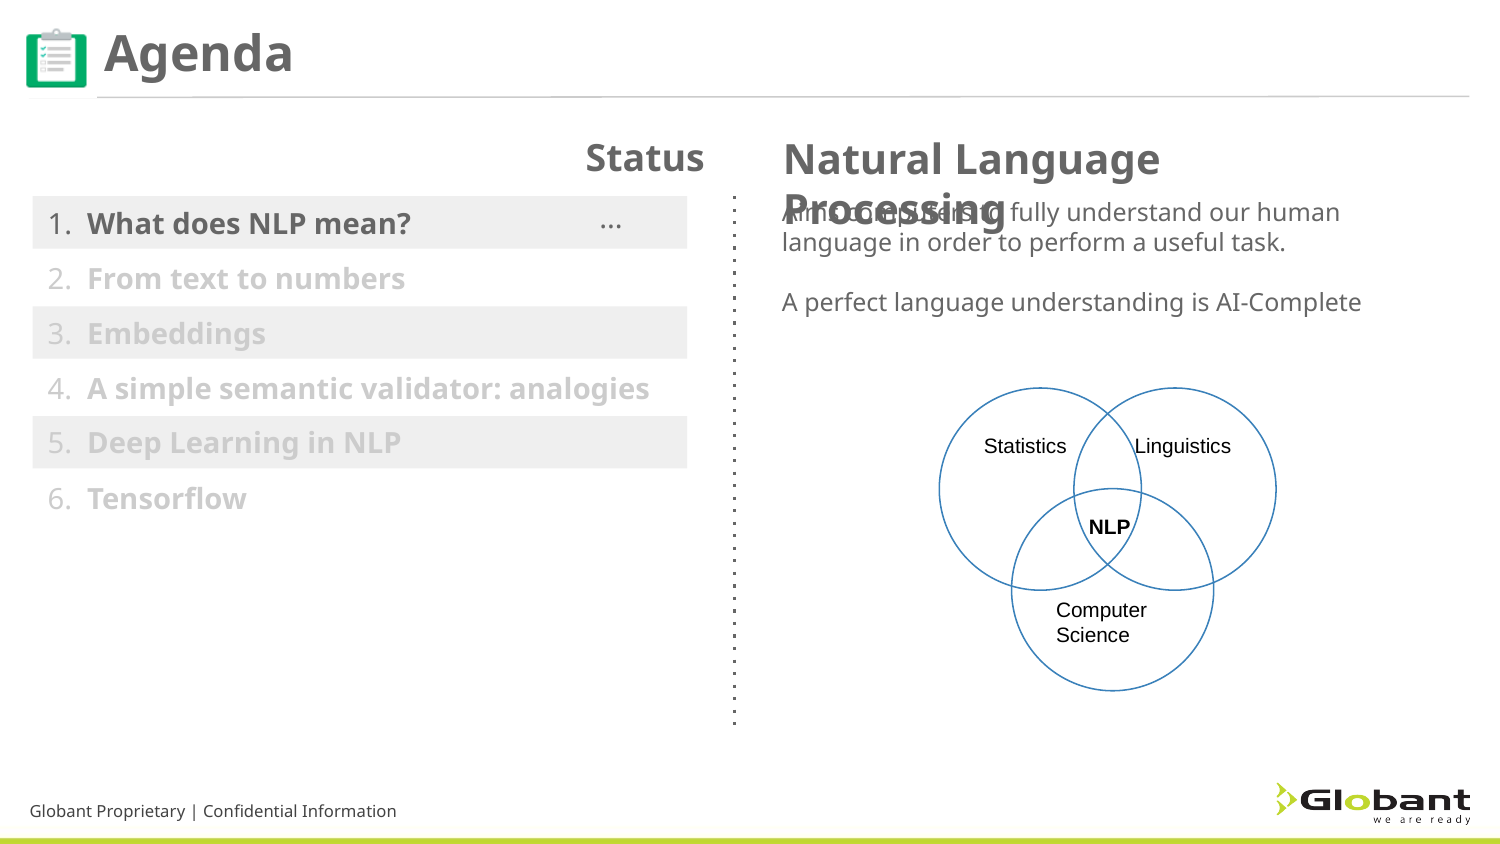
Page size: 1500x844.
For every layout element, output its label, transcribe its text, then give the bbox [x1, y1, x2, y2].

text_box Natural Language Processing [767, 117, 1368, 181]
text_box 2. From text to numbers [32, 251, 688, 304]
text_box 6. Tensorflow [32, 471, 688, 524]
text_box Status [570, 119, 736, 195]
picture [0, 0, 1500, 844]
text_box 3. Embeddings [32, 306, 688, 359]
text_box Statistics [939, 387, 1107, 586]
text_box ... [584, 184, 750, 260]
text_box Globant Proprietary | Confidential Information [8, 785, 419, 838]
text_box Agenda [89, 6, 999, 82]
text_box 5. Deep Learning in NLP [32, 416, 688, 469]
text_box Aims computers to fully understand our human language in order to perform a useful task. A perfect language understanding is AI-Complete [766, 181, 1426, 337]
text_box NLP [1073, 498, 1159, 557]
text_box 4. A simple semantic validator: analogies [32, 361, 688, 414]
text_box Computer Science [1011, 488, 1214, 691]
text_box Linguistics [1073, 387, 1277, 583]
text_box 1. What does NLP mean? [32, 196, 584, 249]
